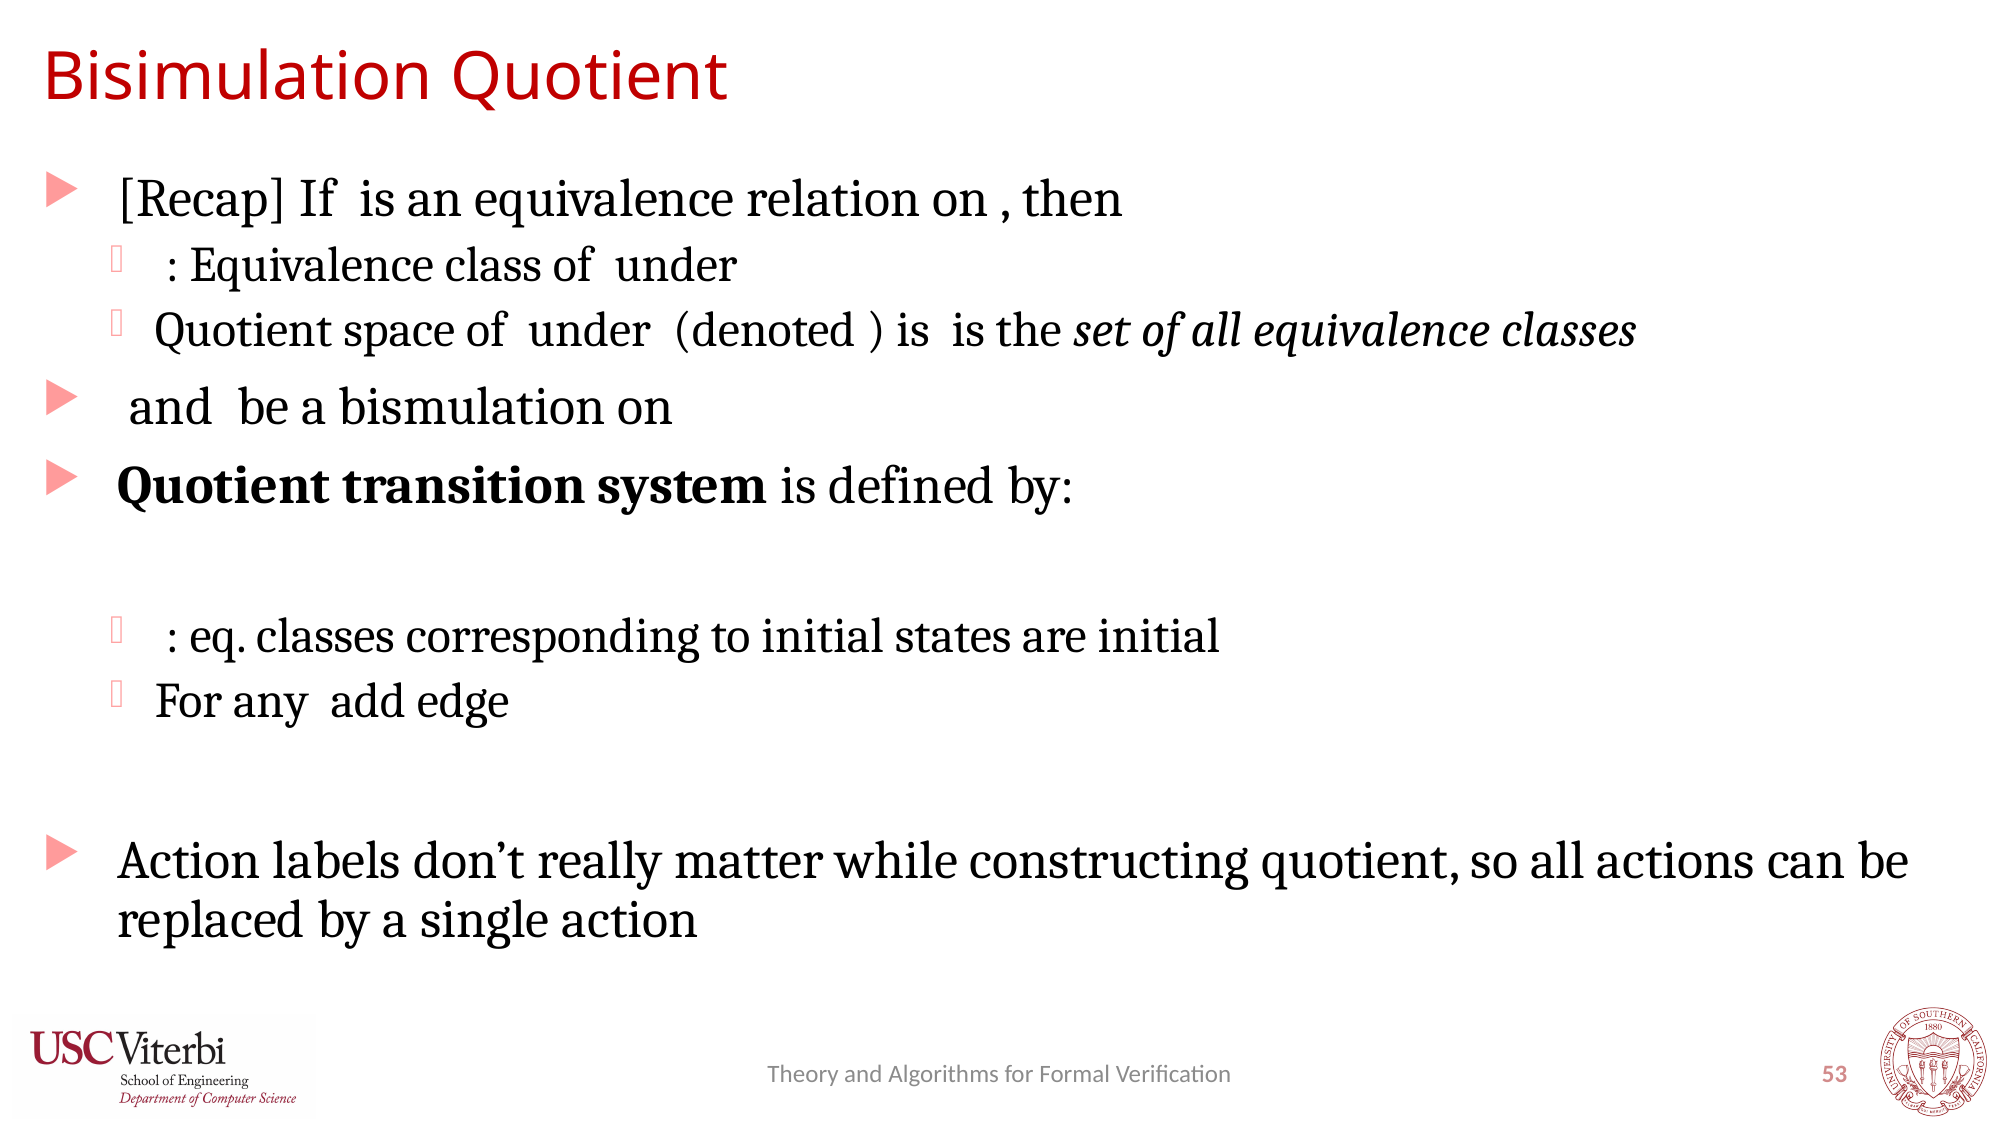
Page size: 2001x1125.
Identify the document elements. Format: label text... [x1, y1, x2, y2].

footer Theory and Algorithms for Formal Verification [662, 1042, 1338, 1103]
slide_number 53 [1684, 1042, 1863, 1103]
picture [12, 1014, 316, 1119]
title Bisimulation Quotient [27, 17, 1819, 140]
picture [1879, 1002, 1988, 1119]
